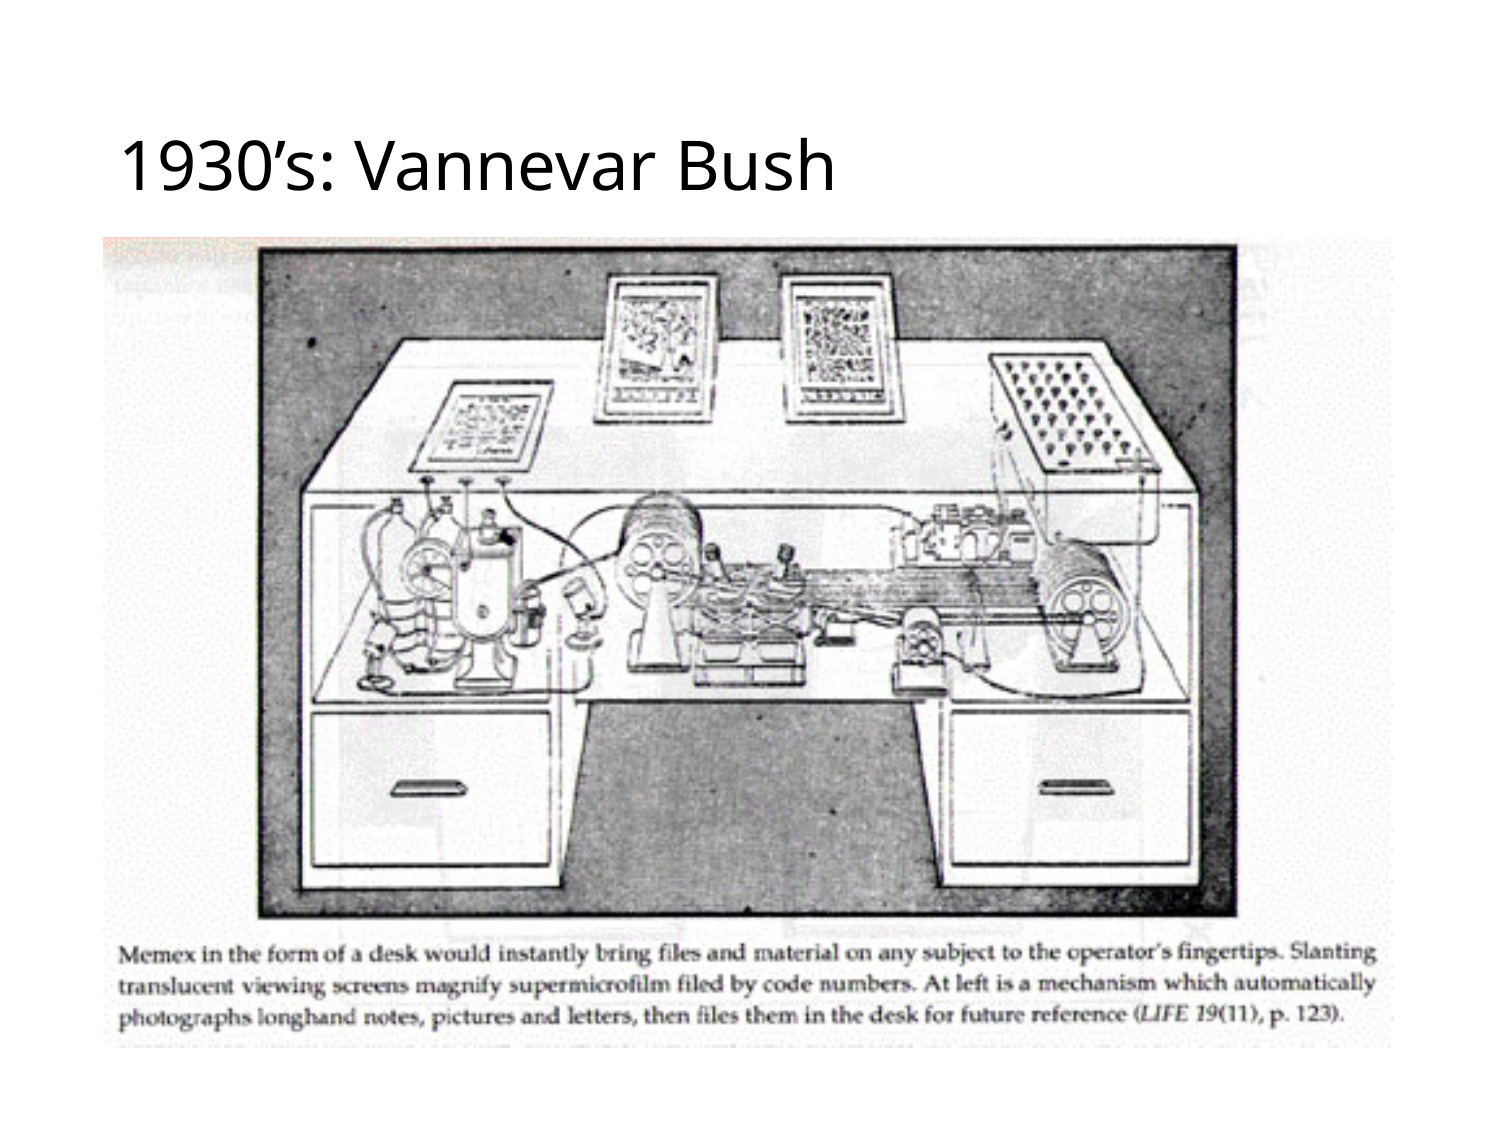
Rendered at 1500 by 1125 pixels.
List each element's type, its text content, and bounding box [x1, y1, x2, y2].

title 1930’s: Vannevar Bush [103, 59, 1397, 278]
picture [103, 237, 1394, 1048]
